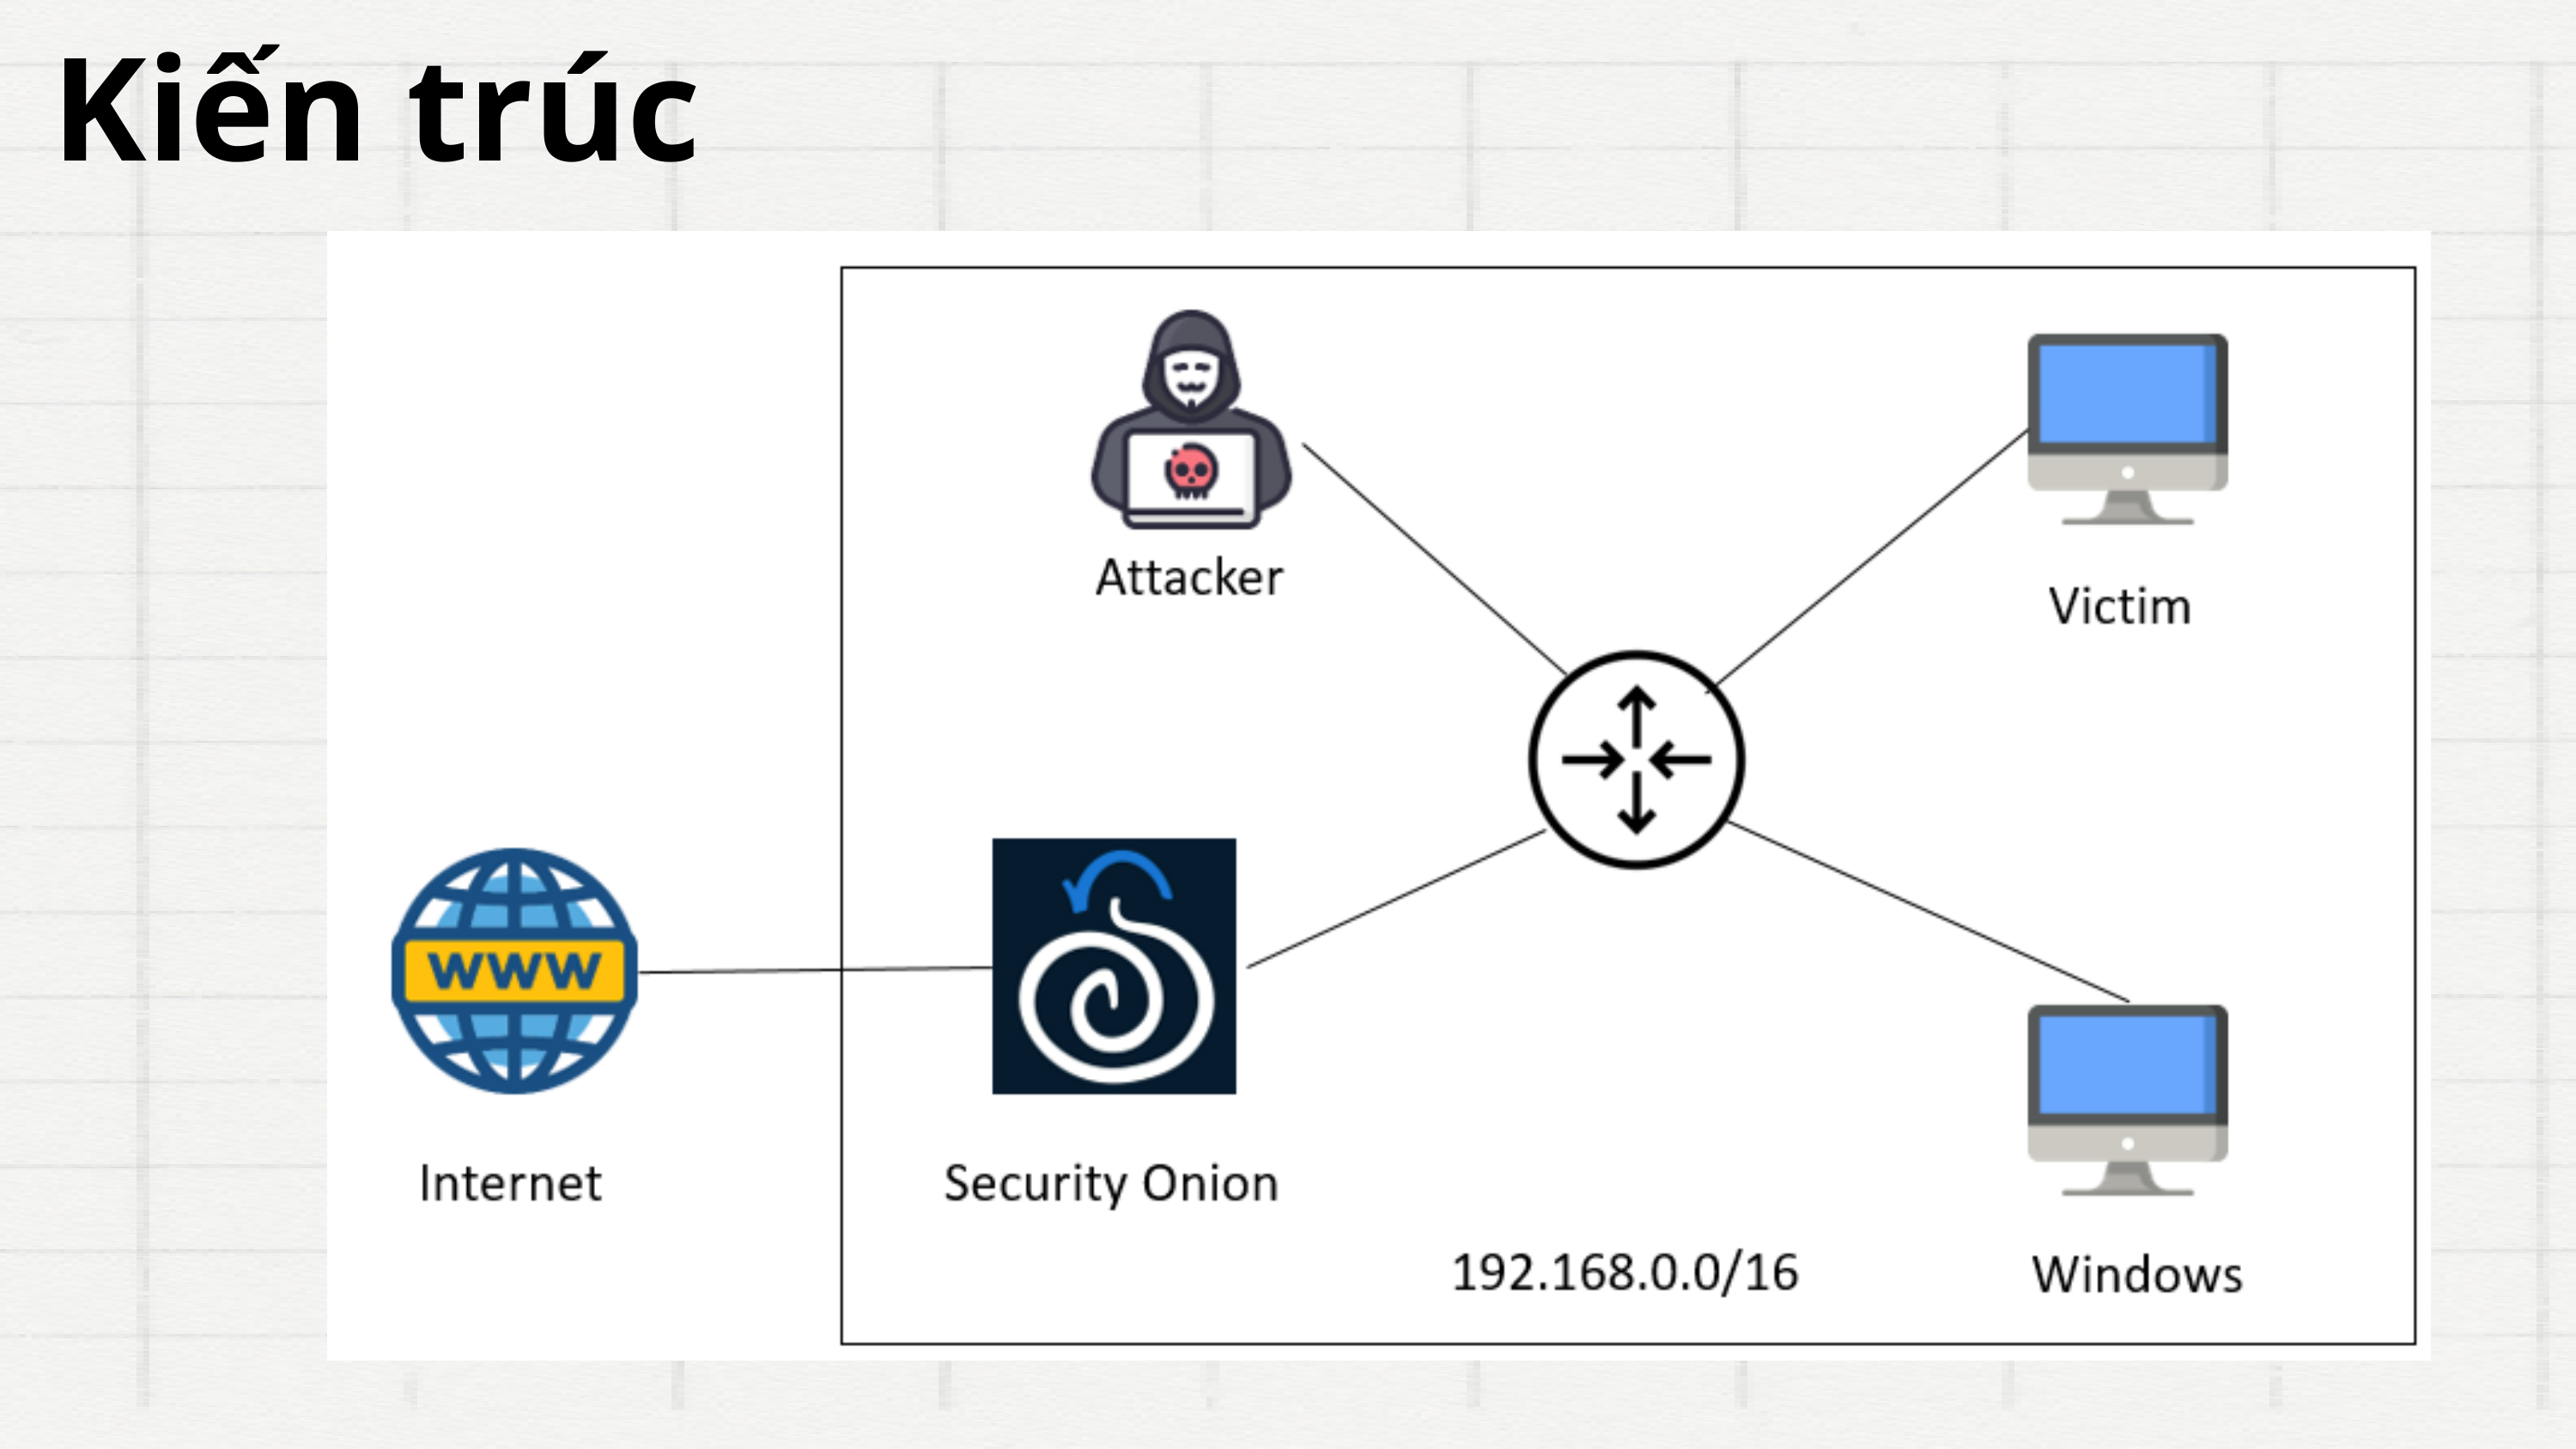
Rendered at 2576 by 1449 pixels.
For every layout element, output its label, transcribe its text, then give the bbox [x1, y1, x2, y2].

text_box [326, 231, 2432, 1361]
text_box [0, 0, 2576, 1449]
text_box Kiến trúc [52, 50, 758, 190]
